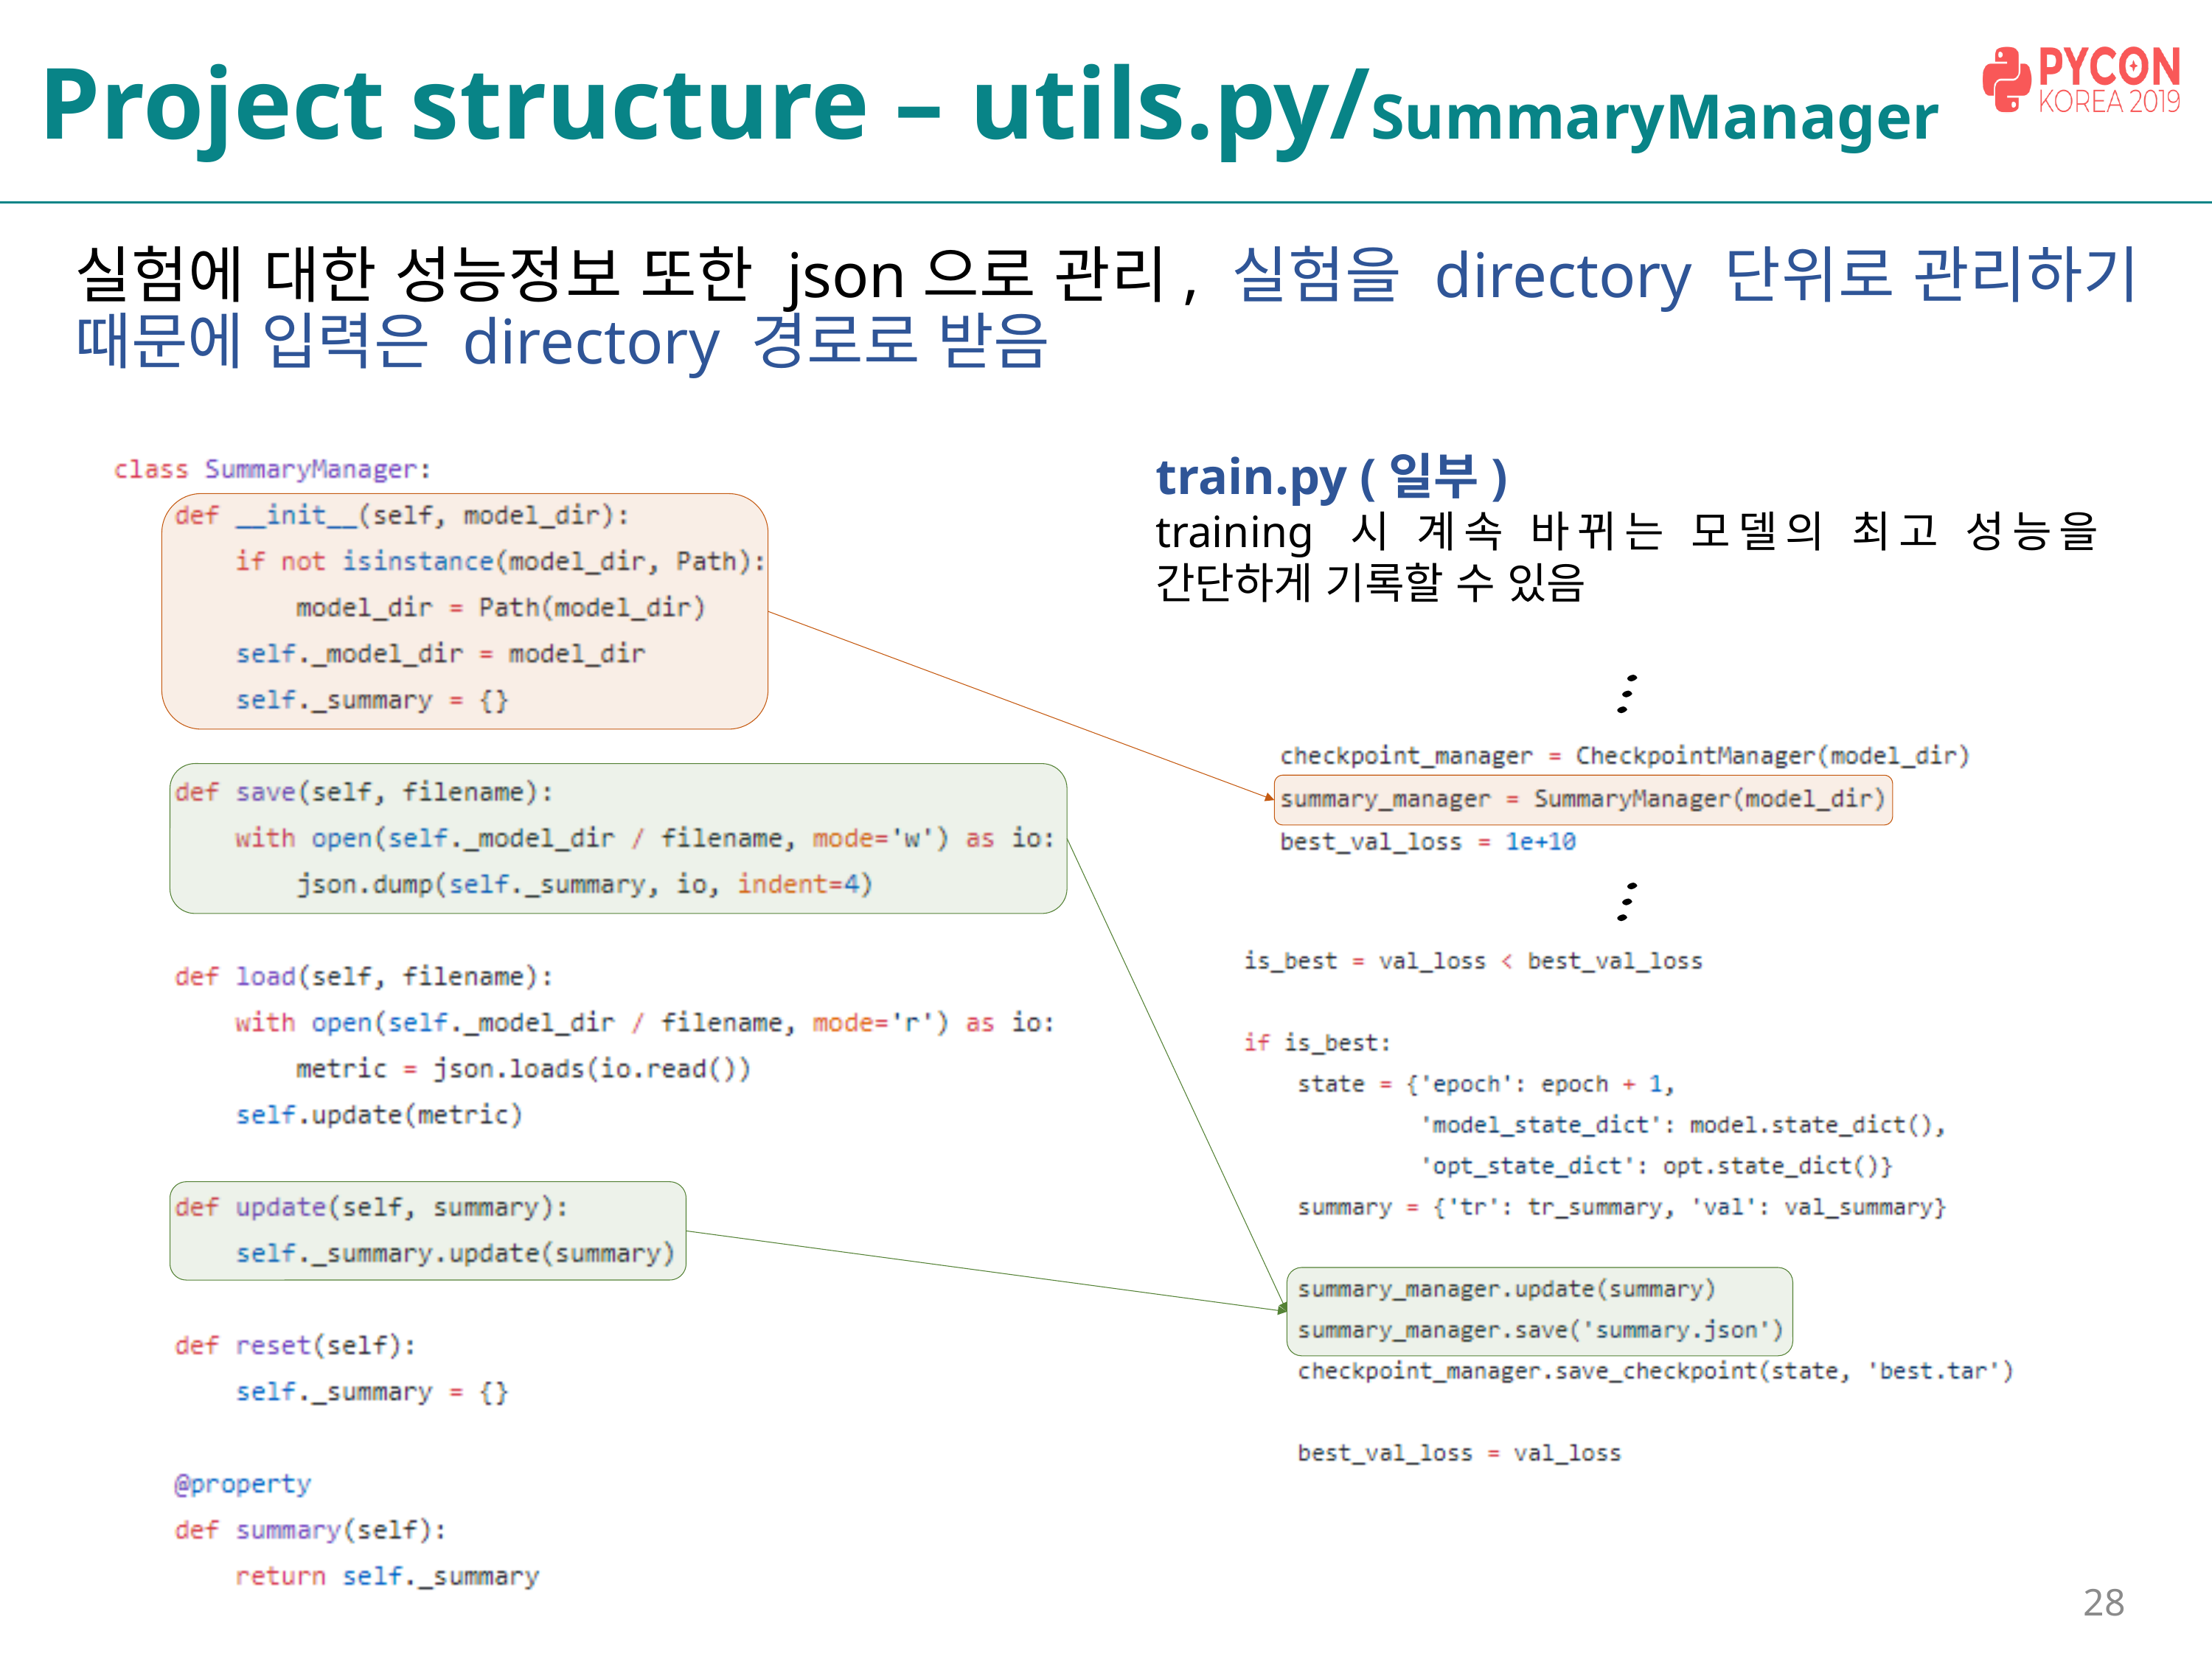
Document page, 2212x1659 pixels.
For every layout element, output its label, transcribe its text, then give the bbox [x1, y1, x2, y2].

title Project structure – utils.py/SummaryManager [27, 29, 2185, 186]
slide_number 28 [1638, 1559, 2137, 1649]
list 실험에 대한 성능정보 또한 json으로 관리, 실험을 directory 단위로 관리하기 때문에 입력은 directory 경로로 받음 [63, 239, 2152, 1652]
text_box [686, 1231, 1287, 1312]
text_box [768, 611, 1275, 801]
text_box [1067, 838, 1287, 1231]
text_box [102, 439, 2110, 1597]
